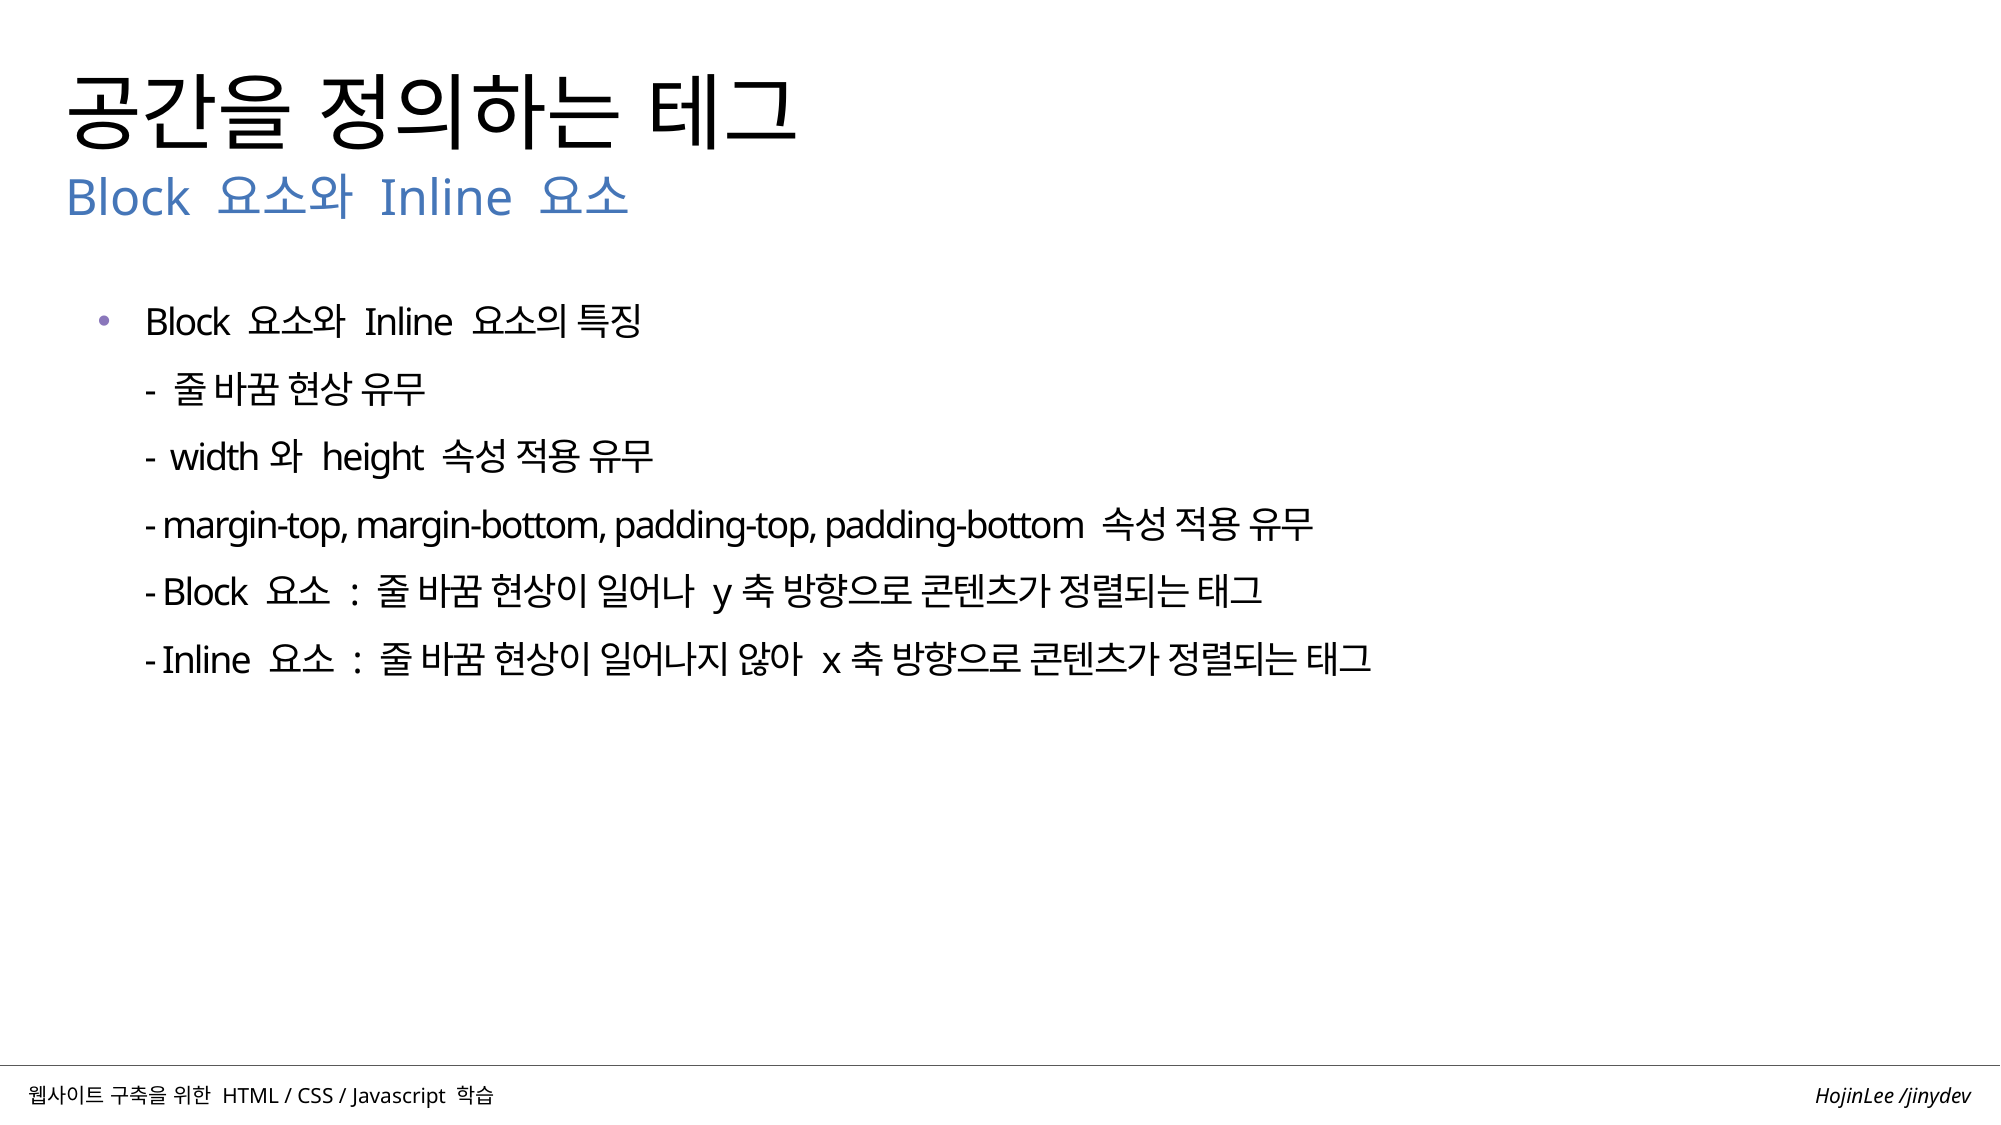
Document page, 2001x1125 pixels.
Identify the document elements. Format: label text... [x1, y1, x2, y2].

text_box HojinLee /jinydev [1522, 1074, 1986, 1115]
text_box Block 요소와 Inline 요소 [50, 157, 1051, 233]
text_box Block 요소와 Inline 요소의 특징 - 줄 바꿈 현상 유무 - width와 height 속성 적용 유무 - margin-top, margin-bottom, padding-top, padding-bottom 속성 적용 유무 - Block 요소 : 줄 바꿈 현상이 일어나 y축 방향으로 콘텐츠가 정렬되는 태그 - Inline 요소 : 줄 바꿈 현상이 일어나지 않아 x축 방향으로 콘텐츠가 정렬되는 태그 [82, 268, 1400, 689]
text_box 웹사이트 구축을 위한 HTML / CSS / Javascript 학습 [14, 1074, 647, 1115]
text_box 공간을 정의하는 테그 [50, 52, 1250, 168]
